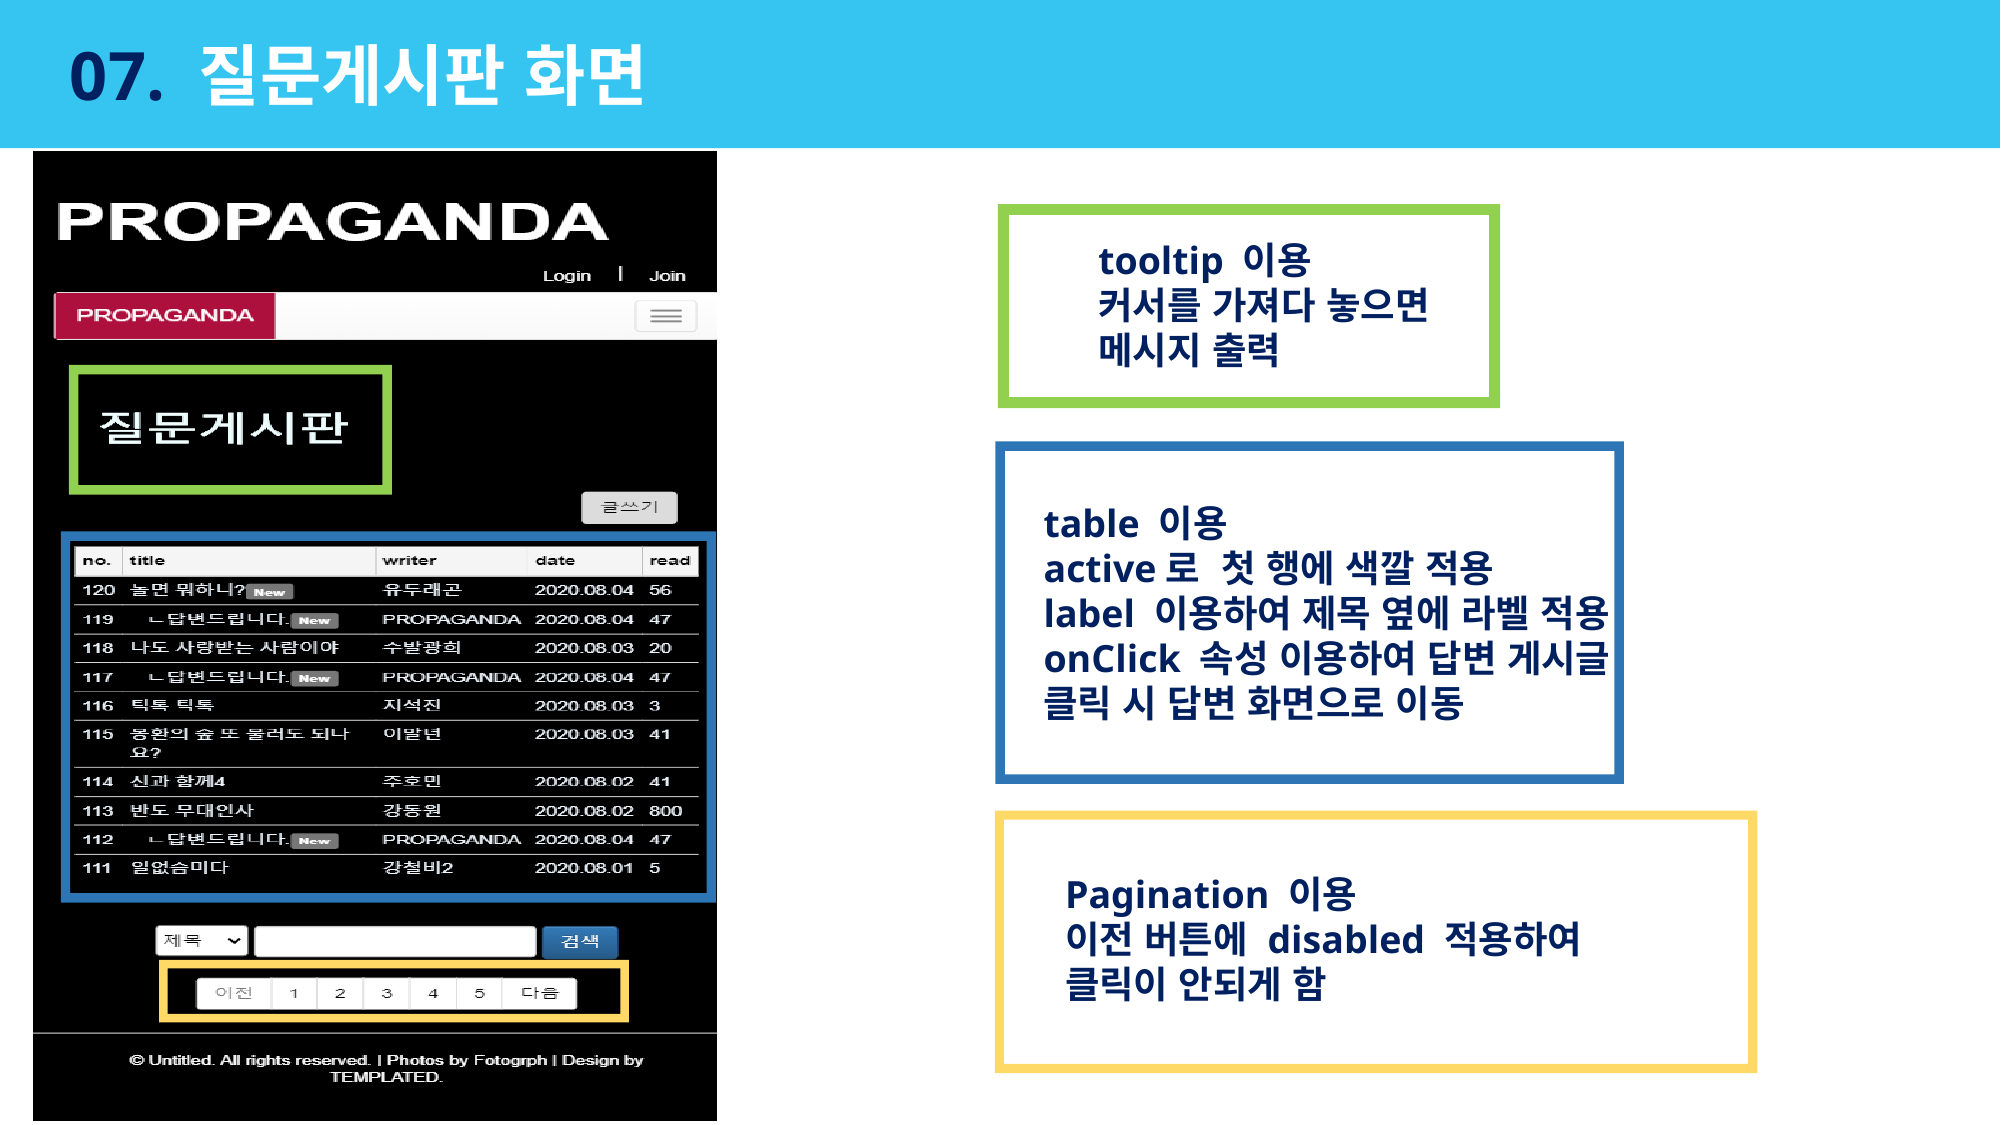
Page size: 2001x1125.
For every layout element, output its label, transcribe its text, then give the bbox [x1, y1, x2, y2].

text_box table 이용 active로 첫 행에 색깔 적용 label 이용하여 제목 옆에 라벨 적용 onClick 속성 이용하여 답변 게시글 클릭 시 답변 화면으로 이동 [1028, 492, 1654, 733]
text_box 07. 질문게시판 화면 [55, 26, 666, 122]
text_box tooltip 이용 커서를 가져다 놓으면 메시지 출력 [1083, 229, 1472, 425]
text_box [997, 203, 1501, 409]
picture [33, 151, 717, 1121]
text_box [0, 0, 2000, 149]
text_box [994, 810, 1758, 1074]
text_box Pagination 이용 이전 버튼에 disabled 적용하여 클릭이 안되게 함 [1050, 864, 1676, 1014]
text_box [994, 440, 1625, 785]
